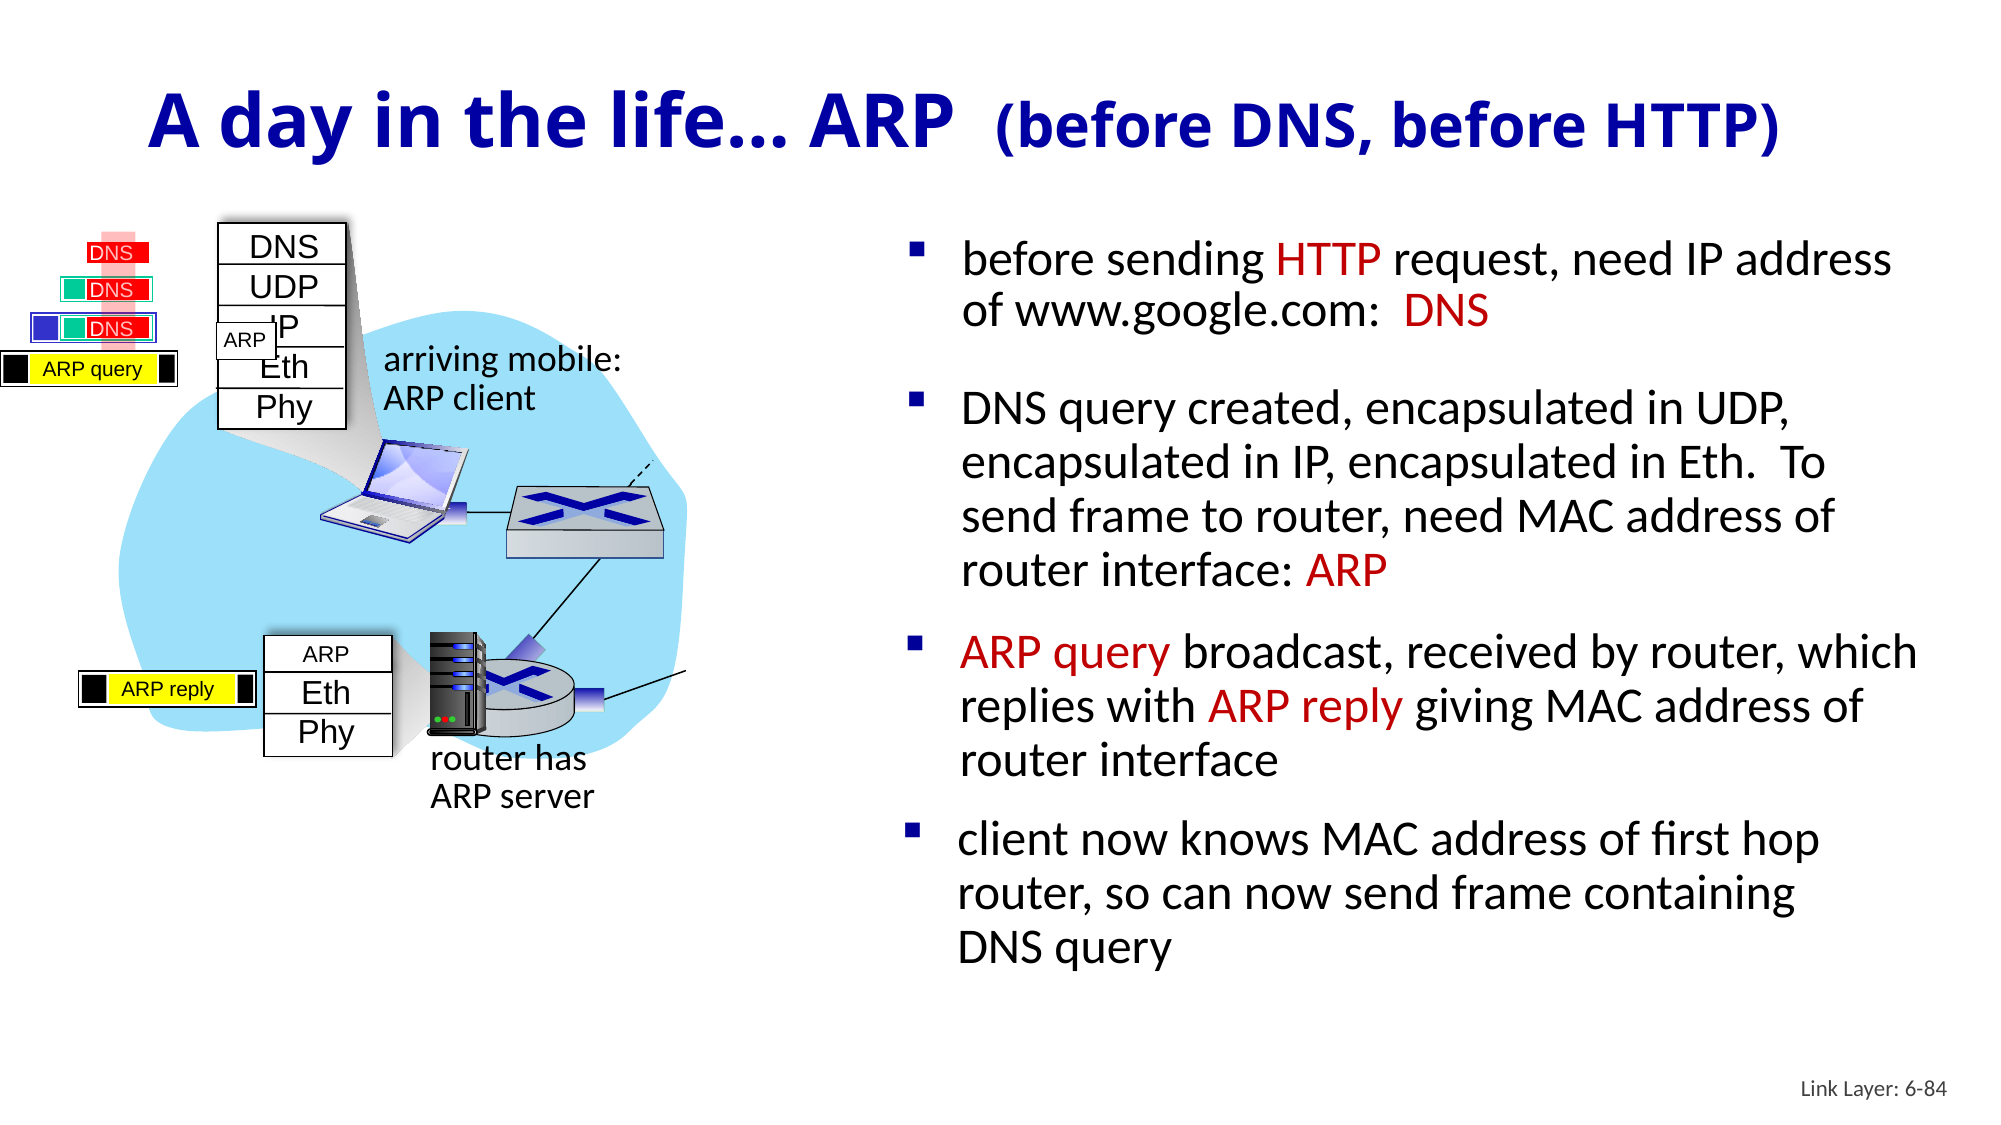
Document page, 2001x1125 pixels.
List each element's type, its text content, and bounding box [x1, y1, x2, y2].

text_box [0, 348, 178, 389]
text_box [208, 319, 282, 360]
text_box [575, 688, 605, 712]
text_box client now knows MAC address of first hop router, so can now send frame containing DNS query [886, 804, 1839, 1017]
text_box DNS query created, encapsulated in UDP, encapsulated in IP, encapsulated in Eth. To send frame to router, need MAC address of router interface: ARP [890, 373, 1910, 589]
title A day in the life… ARP (before DNS, before HTTP) [133, 49, 1859, 197]
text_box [319, 439, 470, 547]
text_box [506, 634, 546, 659]
text_box [383, 310, 545, 333]
text_box [118, 392, 688, 745]
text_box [506, 486, 664, 559]
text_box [460, 659, 575, 737]
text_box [215, 218, 383, 492]
text_box router has ARP server [415, 732, 611, 824]
text_box arriving mobile: ARP client [383, 333, 638, 425]
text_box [427, 632, 487, 736]
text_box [78, 668, 256, 709]
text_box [263, 632, 460, 765]
text_box before sending HTTP request, need IP address of www.google.com: DNS [890, 227, 1928, 434]
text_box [30, 231, 156, 348]
slide_number Link Layer: 6-84 [1512, 1056, 1963, 1117]
text_box ARP query broadcast, received by router, which replies with ARP reply giving MAC address of router interface [888, 618, 1957, 875]
